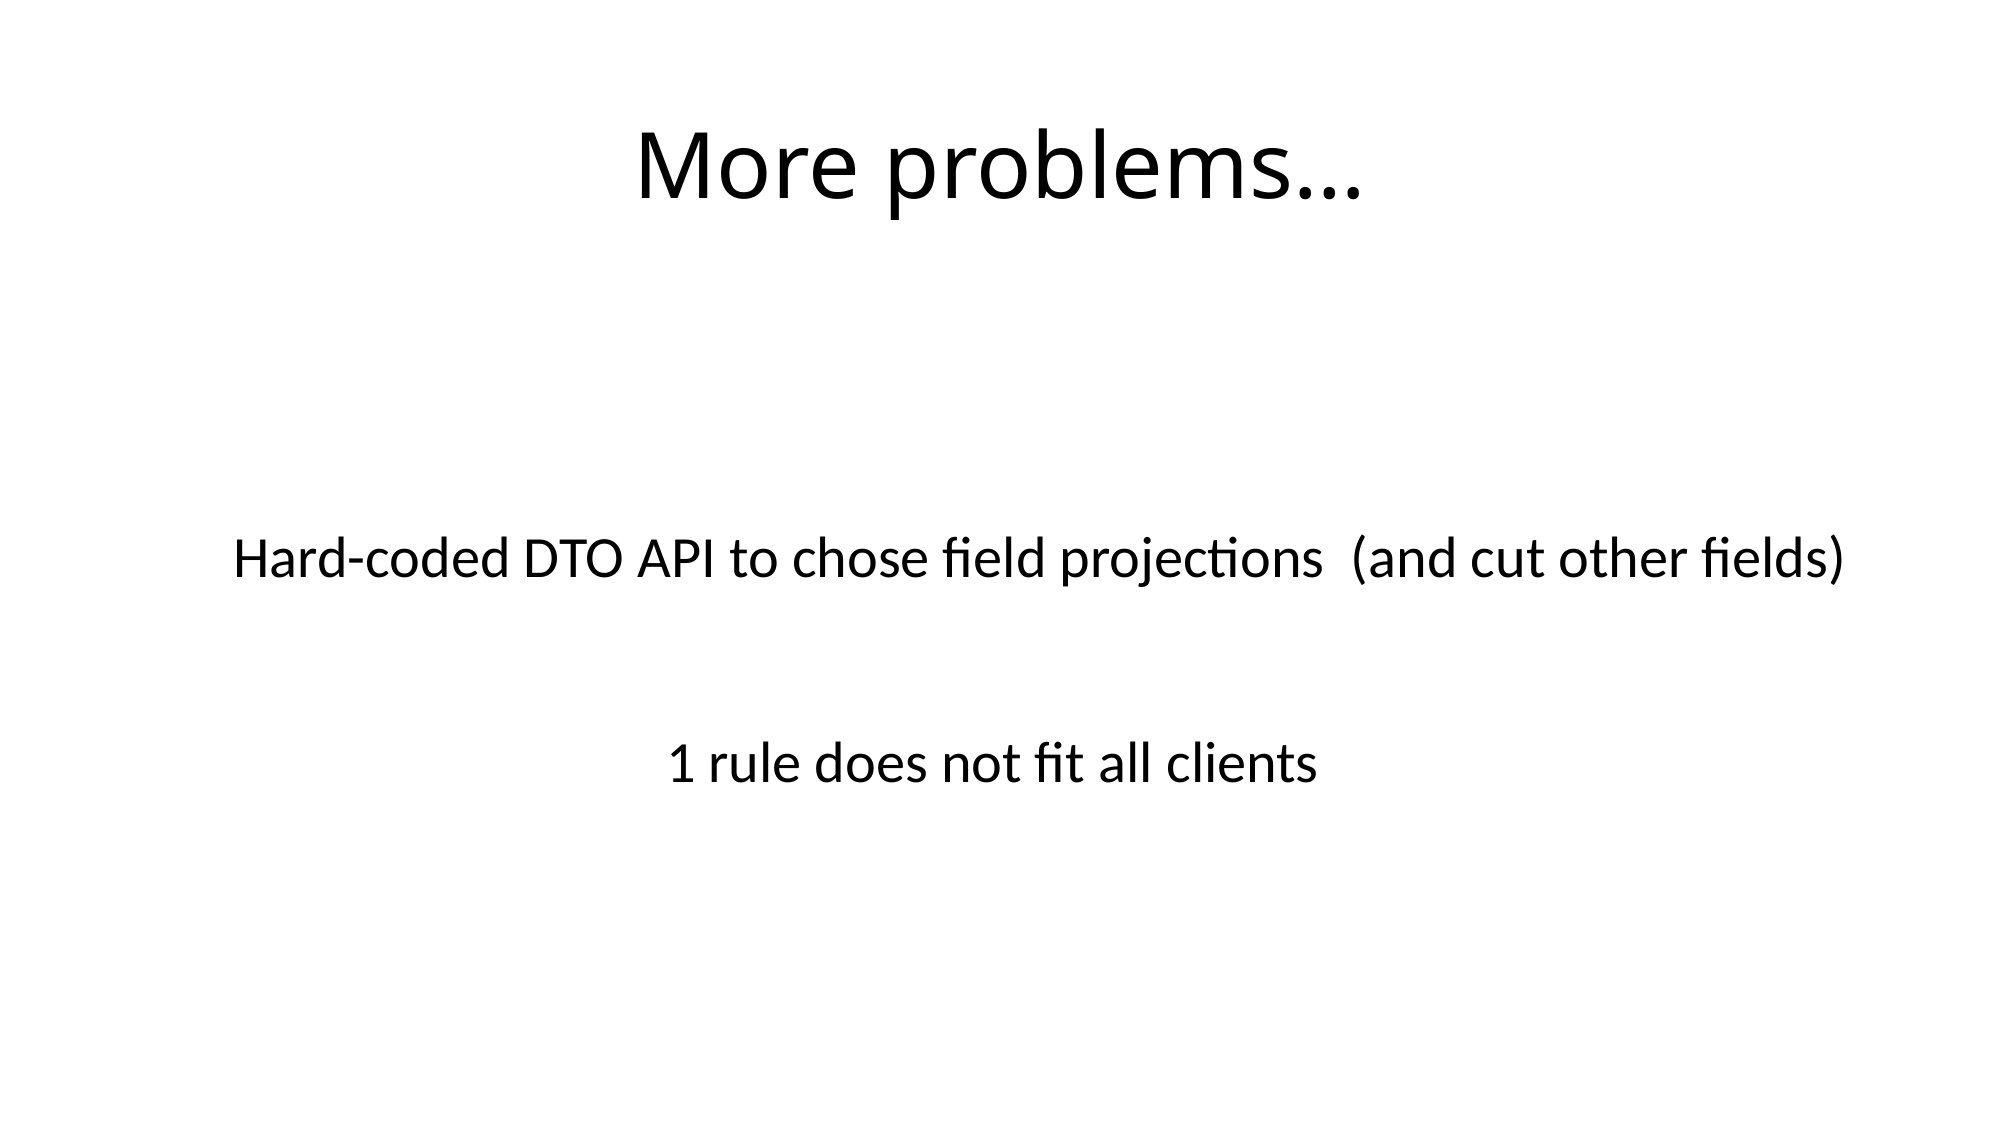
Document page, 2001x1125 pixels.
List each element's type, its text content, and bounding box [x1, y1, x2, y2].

text_box Hard-coded DTO API to chose field projections (and cut other fields) [218, 511, 1862, 597]
text_box 1 rule does not fit all clients [651, 716, 1335, 802]
title More problems… [137, 59, 1863, 278]
